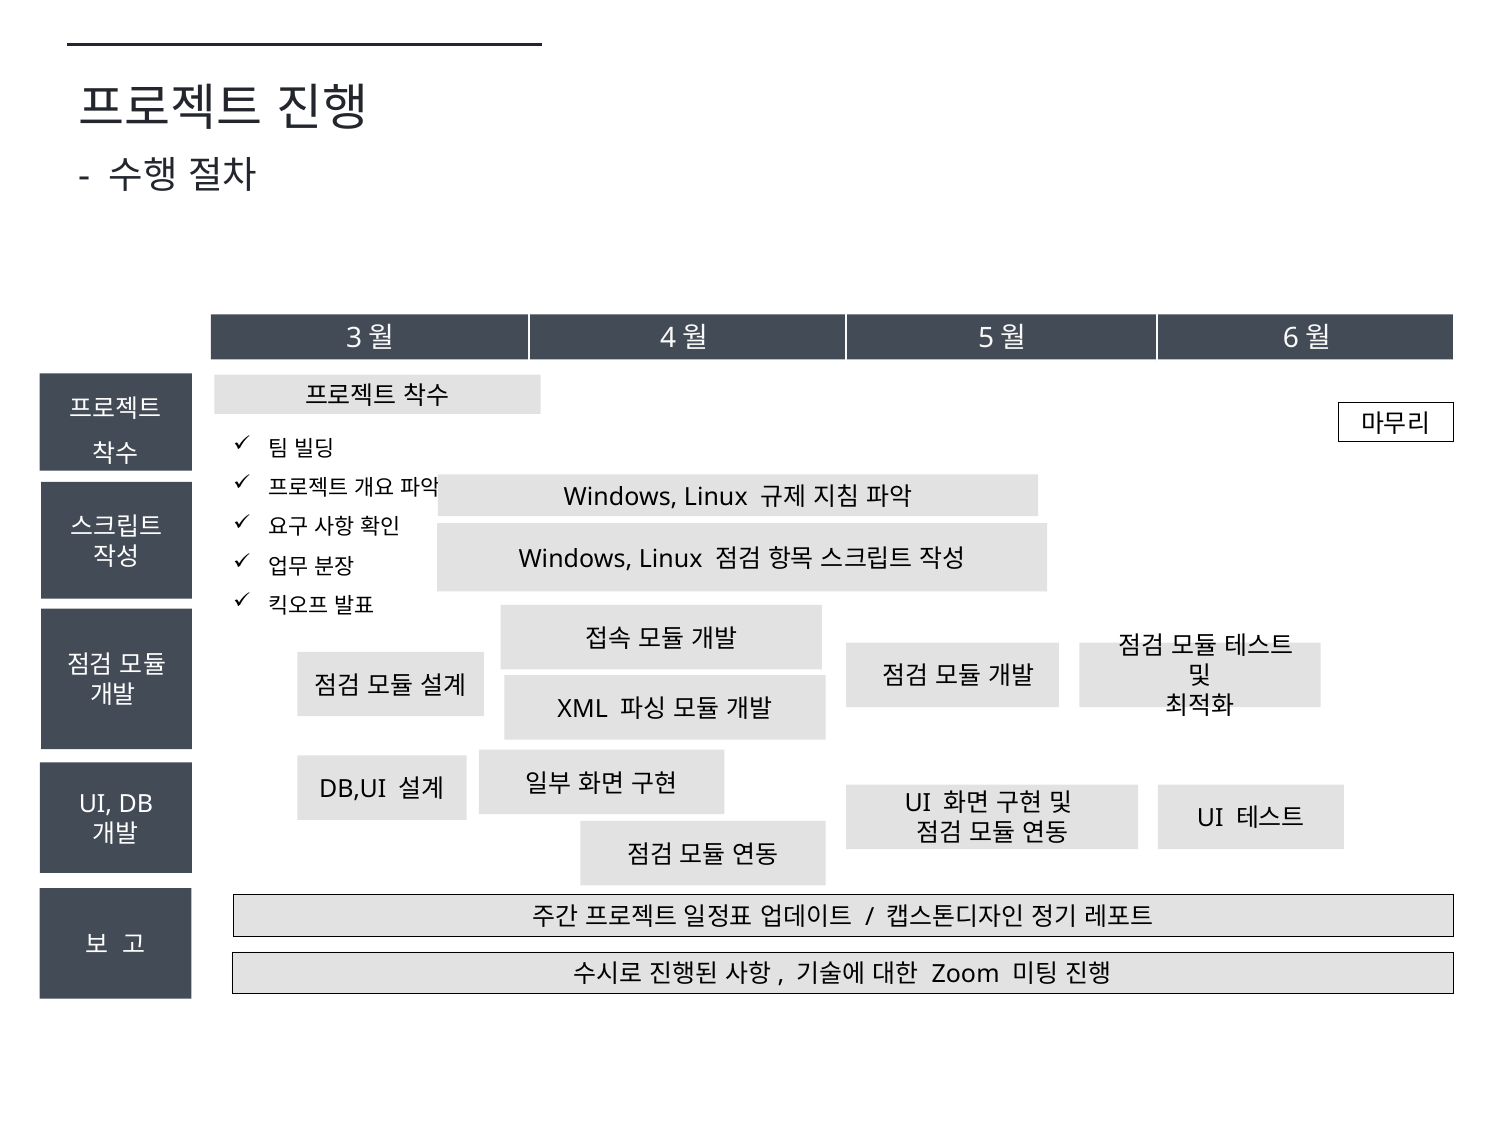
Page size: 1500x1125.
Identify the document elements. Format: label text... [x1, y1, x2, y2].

text_box 프로젝트 진행 - 수행 절차 [66, 76, 490, 211]
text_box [31, 283, 1486, 1015]
